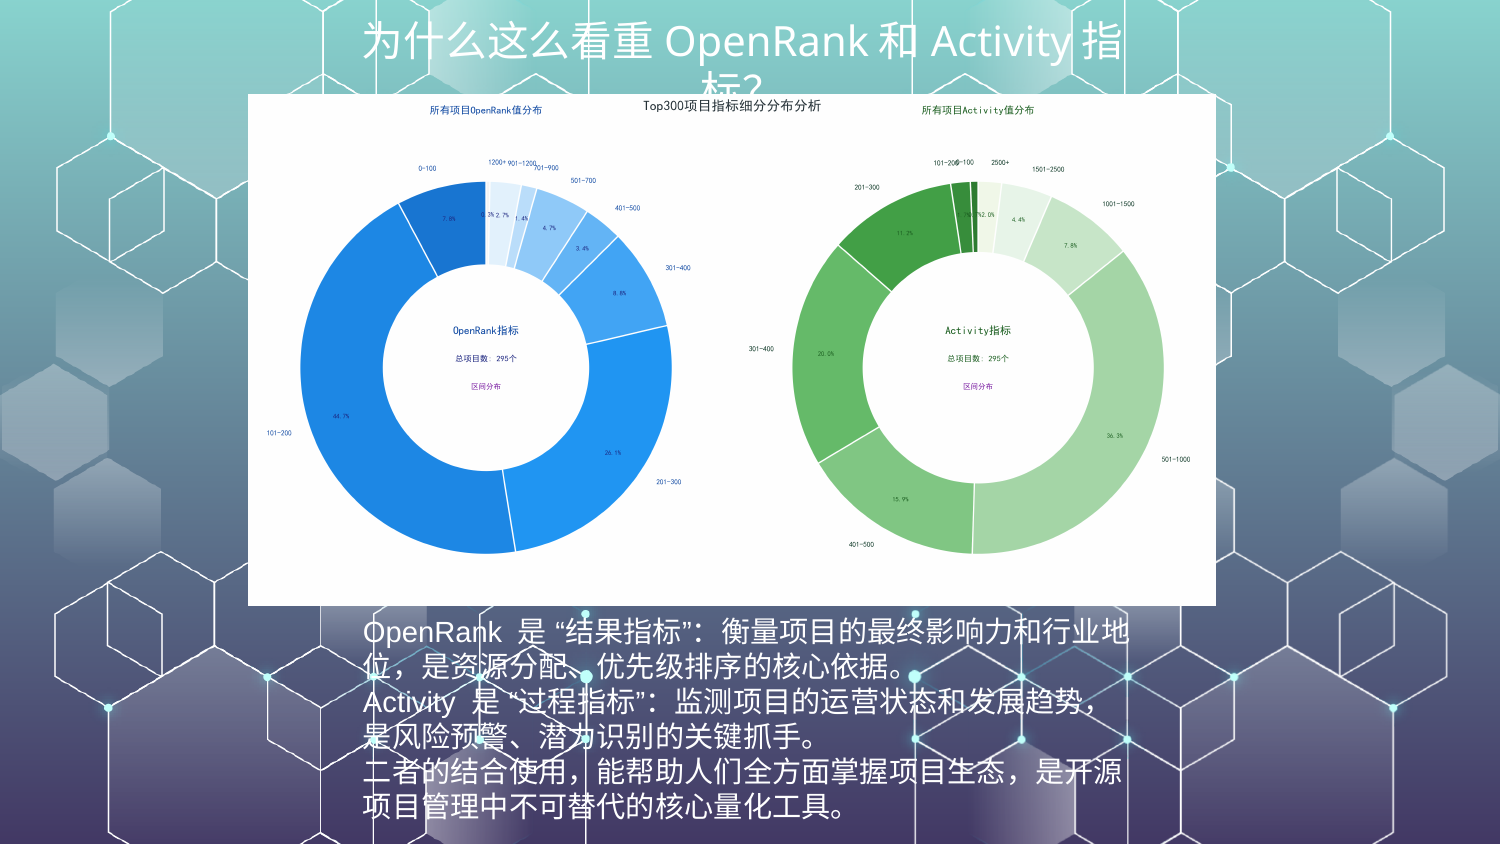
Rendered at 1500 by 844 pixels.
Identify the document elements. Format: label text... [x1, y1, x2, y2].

picture [0, 0, 1500, 844]
title 为什么这么看重OpenRank和Activity指标？ [329, 0, 1156, 93]
text_box OpenRank 是 “结果指标”：衡量项目的最终影响力和行业地位，是资源分配、优先级排序的核心依据。 Activity 是 “过程指标”：监测项目的运营状态和发展趋势，是风险预警、潜力识别的关键抓手。 二者的结合使用，能帮助人们全方面掌握项目生态，是开源项目管理中不可替代的核心量化工具。 [348, 613, 1148, 831]
